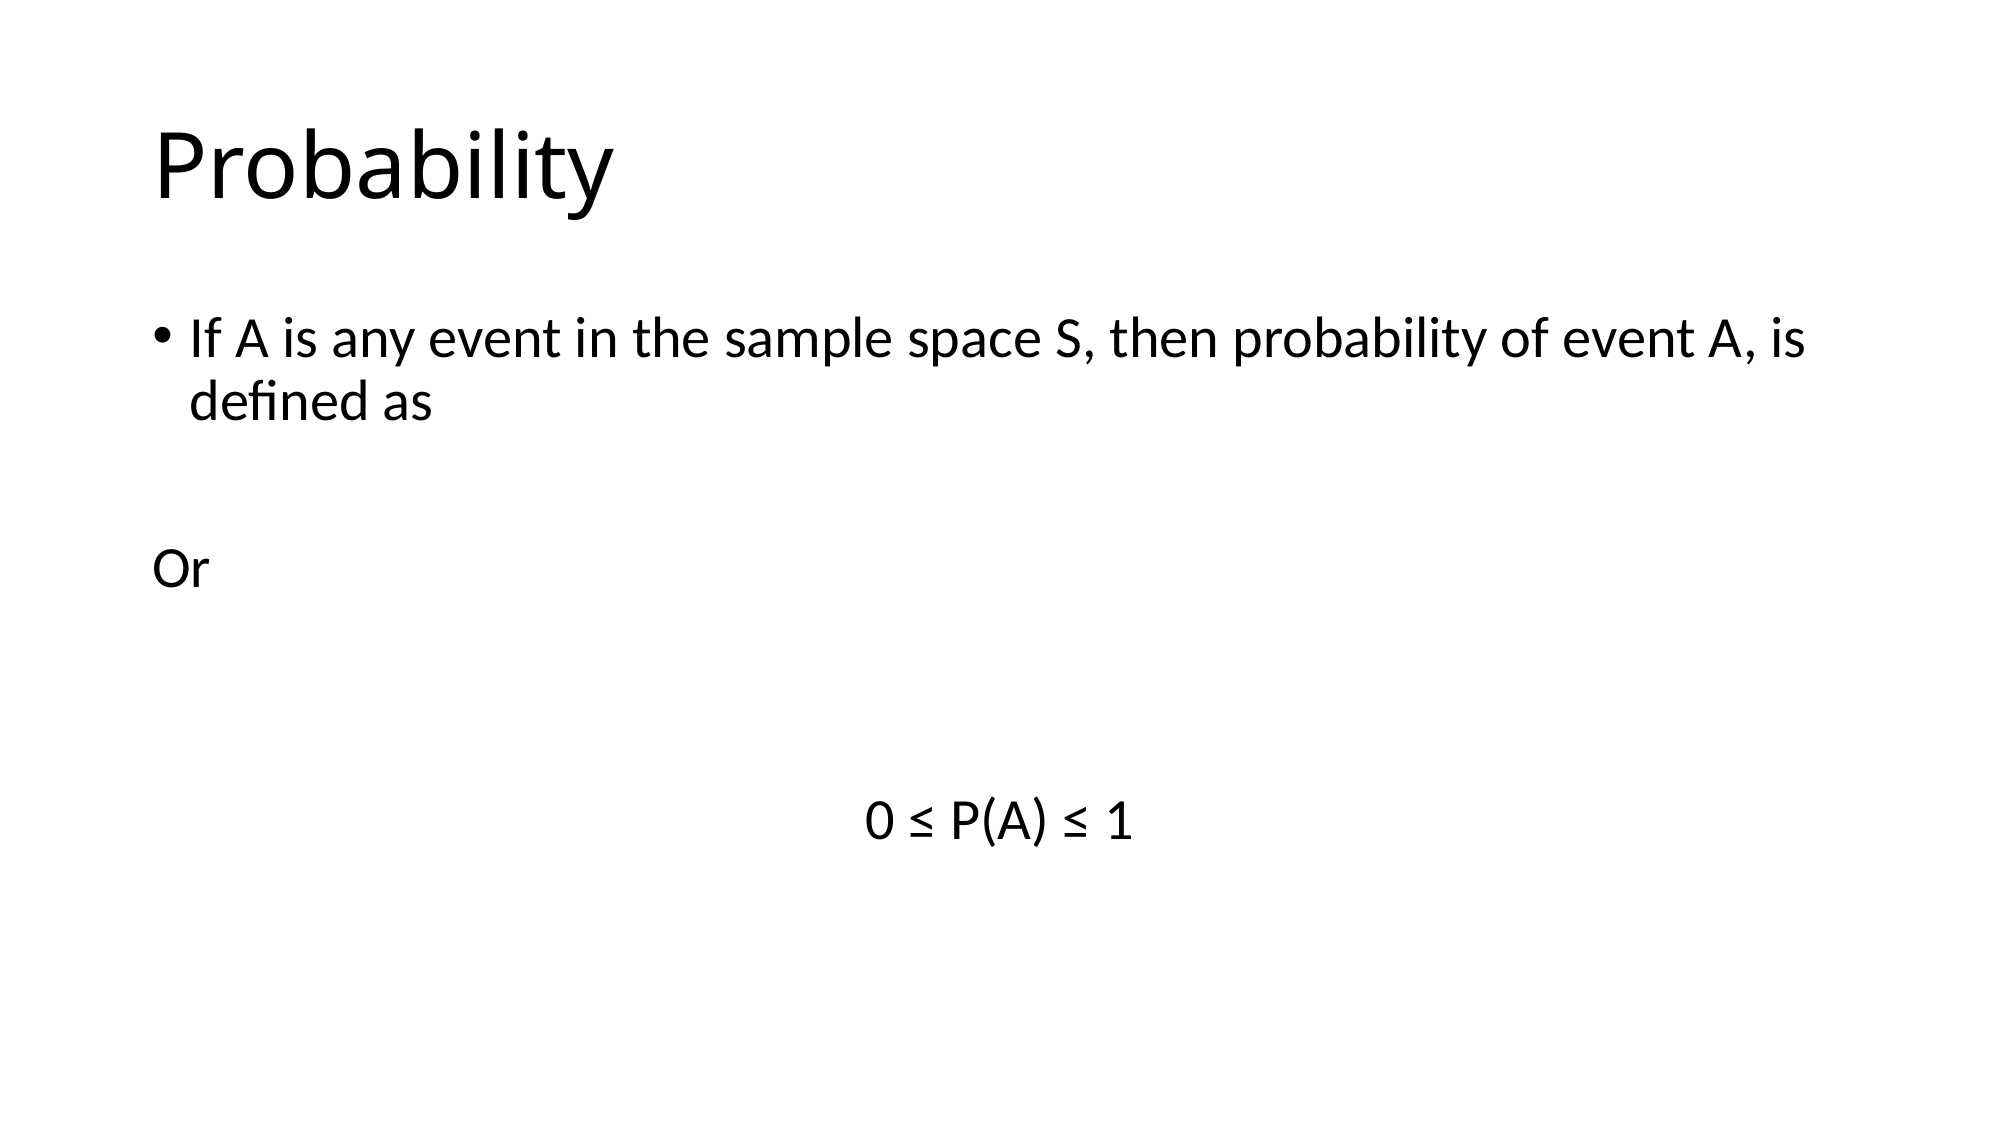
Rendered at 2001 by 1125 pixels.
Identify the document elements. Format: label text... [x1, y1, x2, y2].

title Probability [137, 59, 1863, 278]
